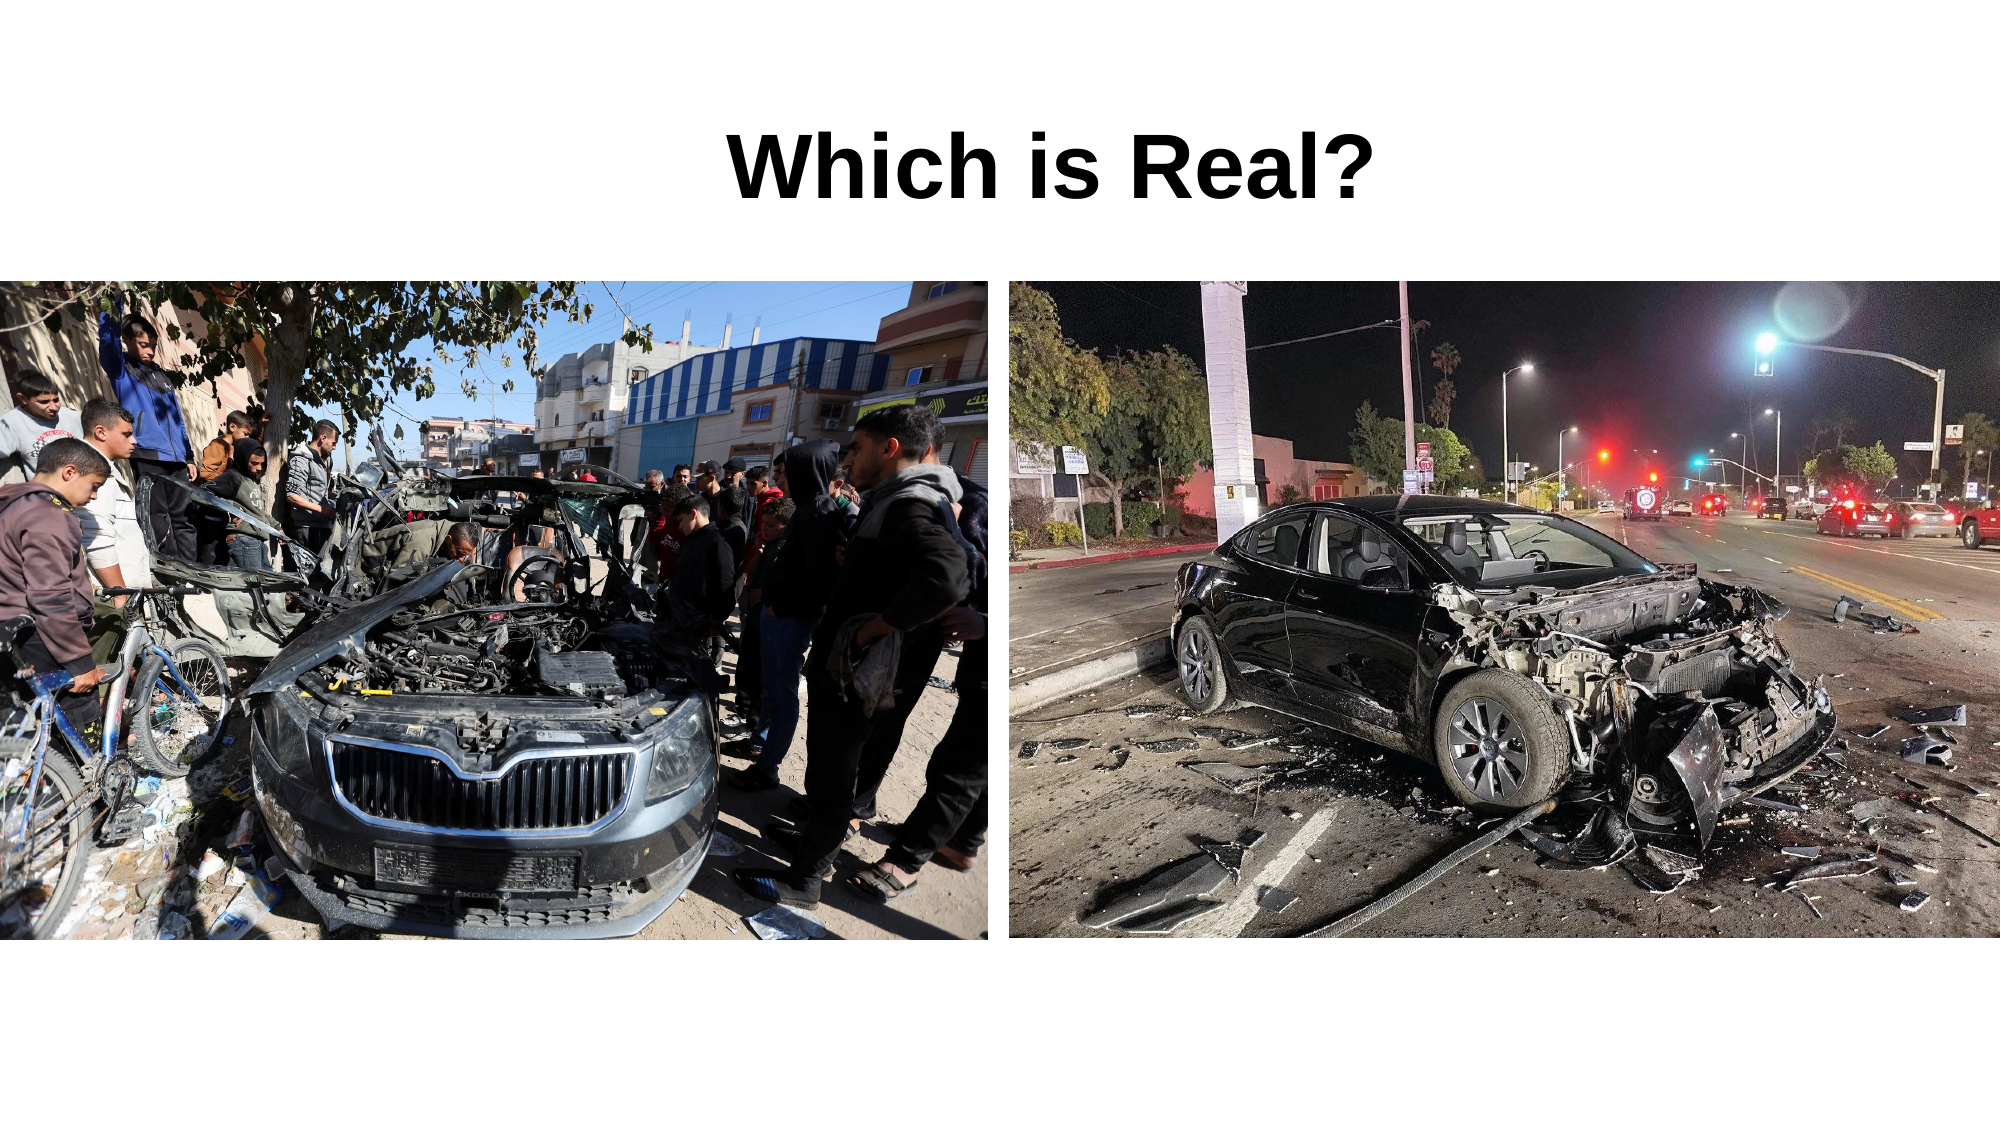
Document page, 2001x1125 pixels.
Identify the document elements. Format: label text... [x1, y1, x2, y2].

title Which is Real? [242, 59, 1863, 278]
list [1009, 281, 2000, 938]
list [0, 281, 988, 940]
